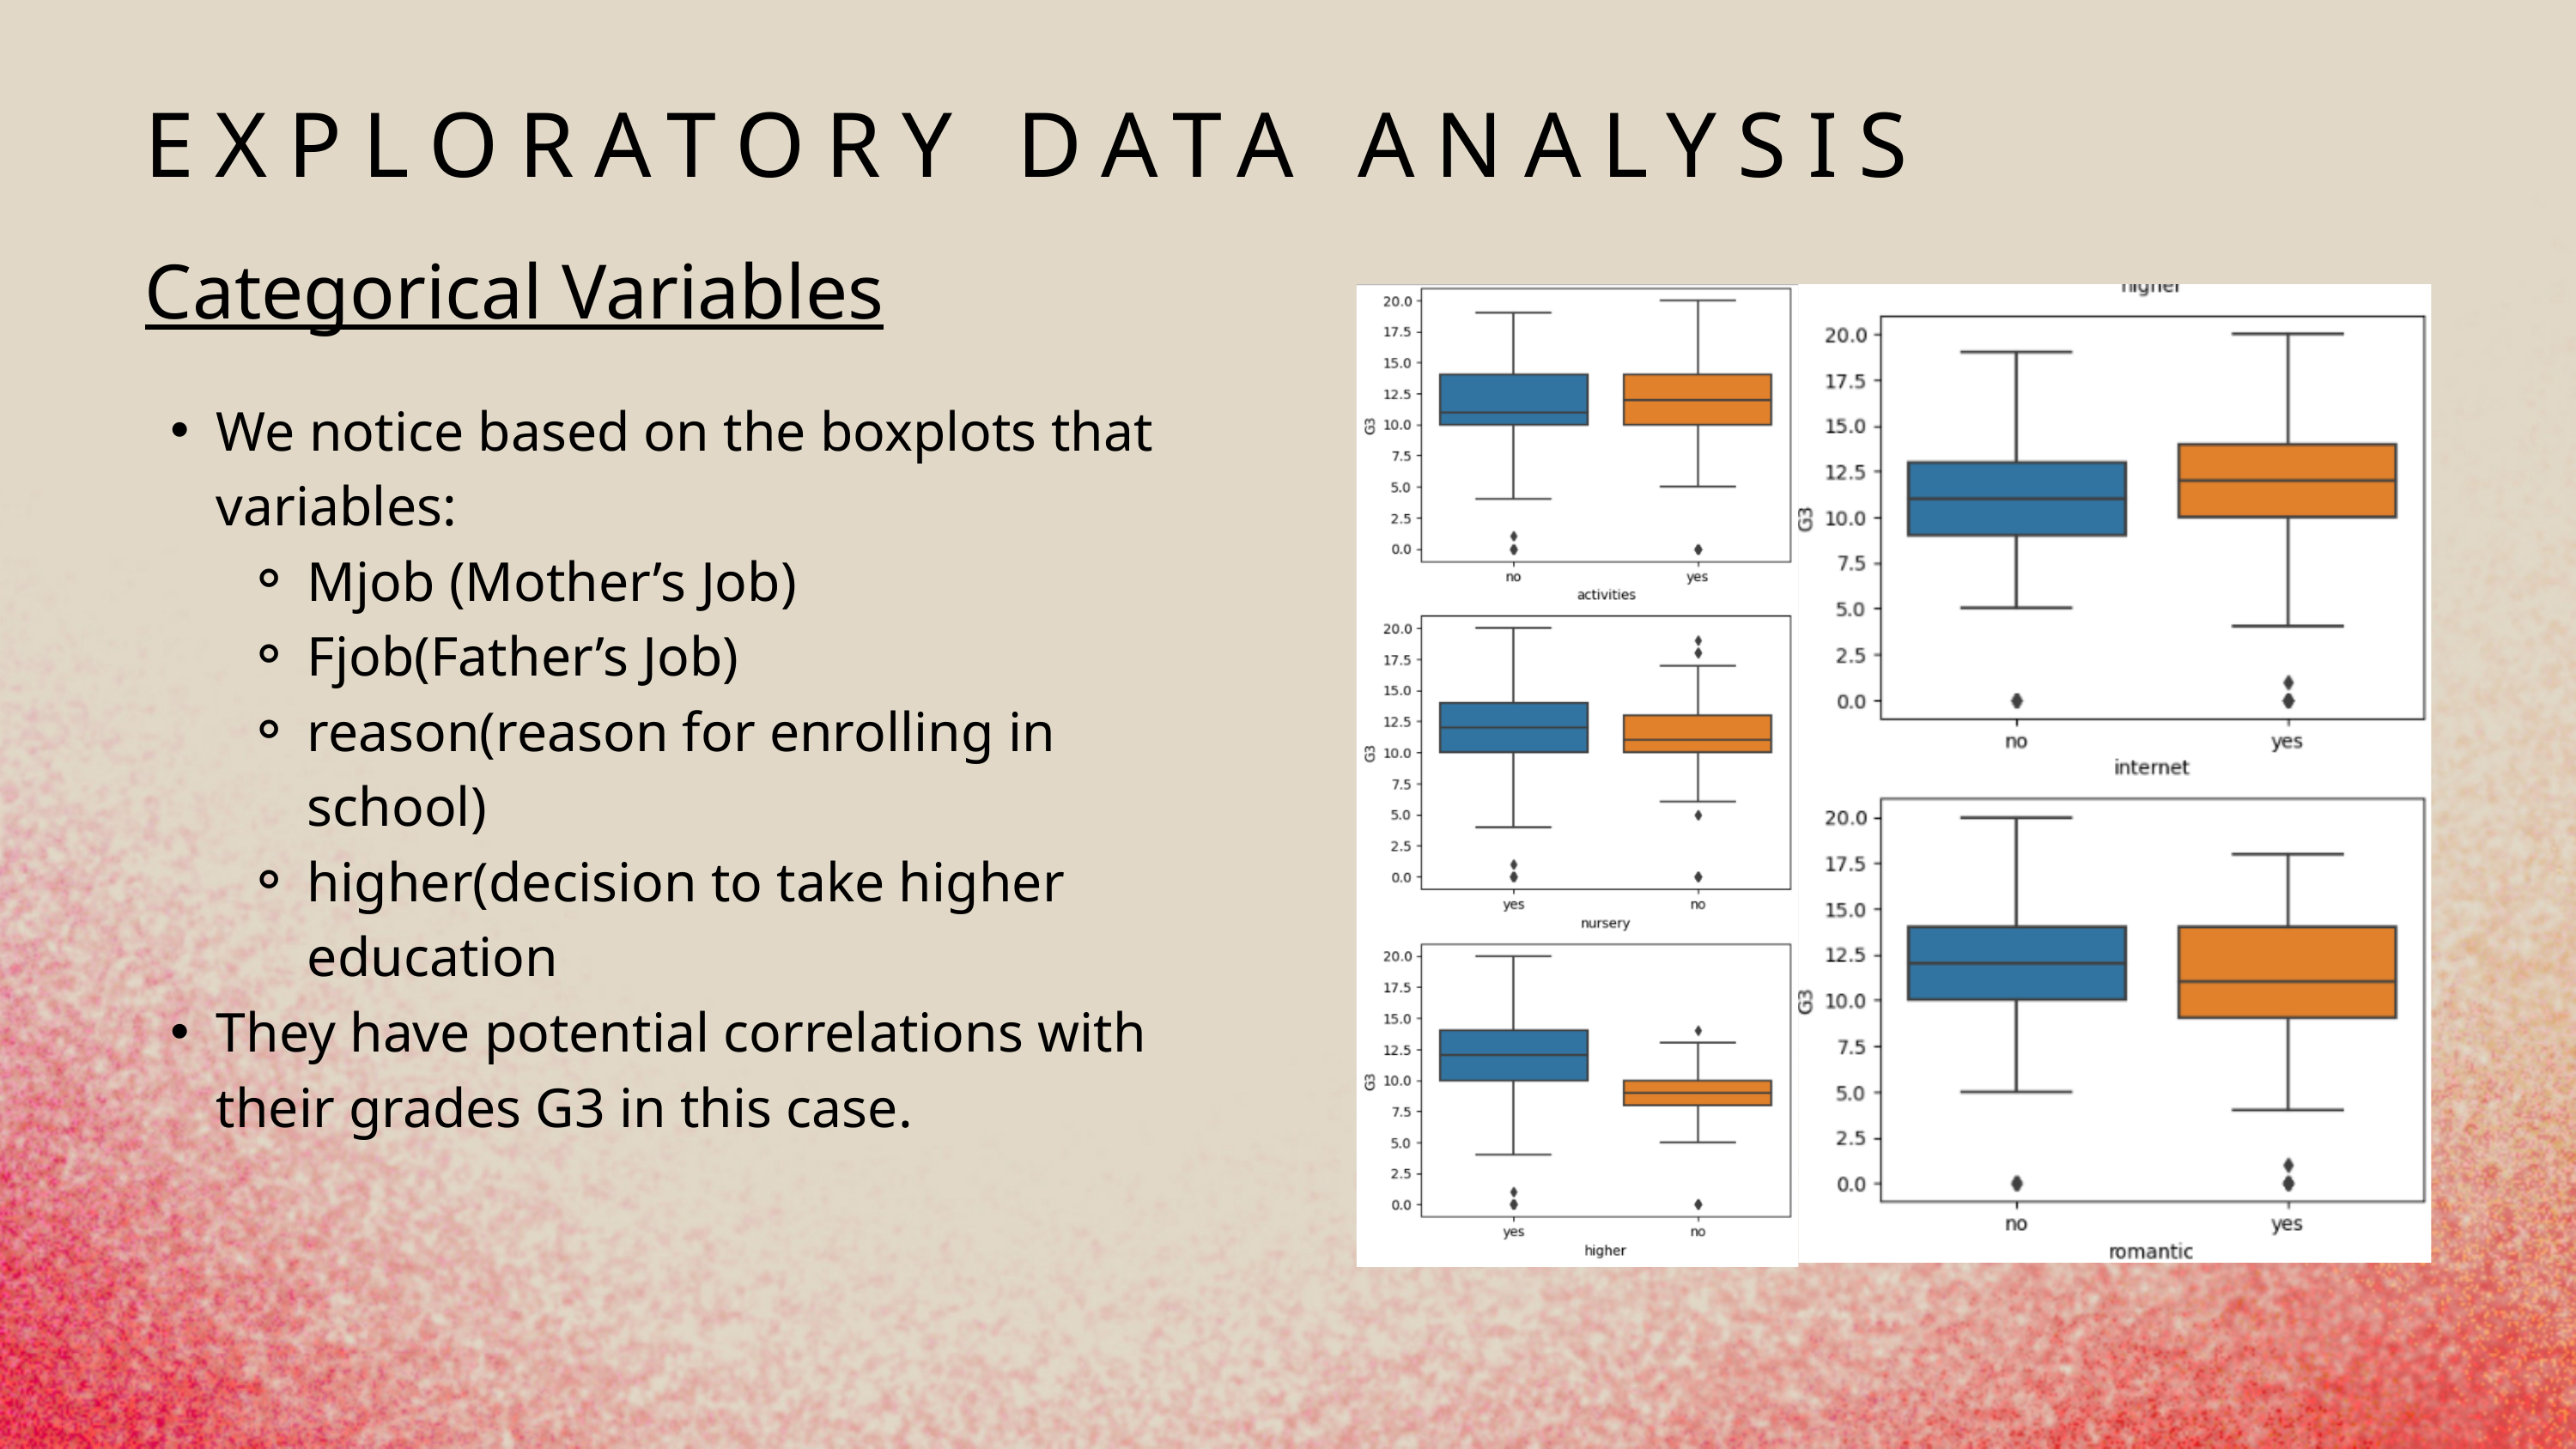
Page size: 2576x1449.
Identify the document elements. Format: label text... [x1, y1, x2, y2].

text_box [0, 0, 2576, 1449]
text_box We notice based on the boxplots that variables: Mjob (Mother’s Job) Fjob(Father’s Job) reason(reason for enrolling in school) higher(decision to take higher education They have potential correlations with their grades G3 in this case. [125, 386, 1213, 1138]
text_box EXPLORATORY DATA ANALYSIS [144, 96, 2323, 196]
text_box Categorical Variables [125, 228, 904, 334]
text_box [1798, 284, 2432, 1264]
text_box [1356, 284, 1799, 1267]
